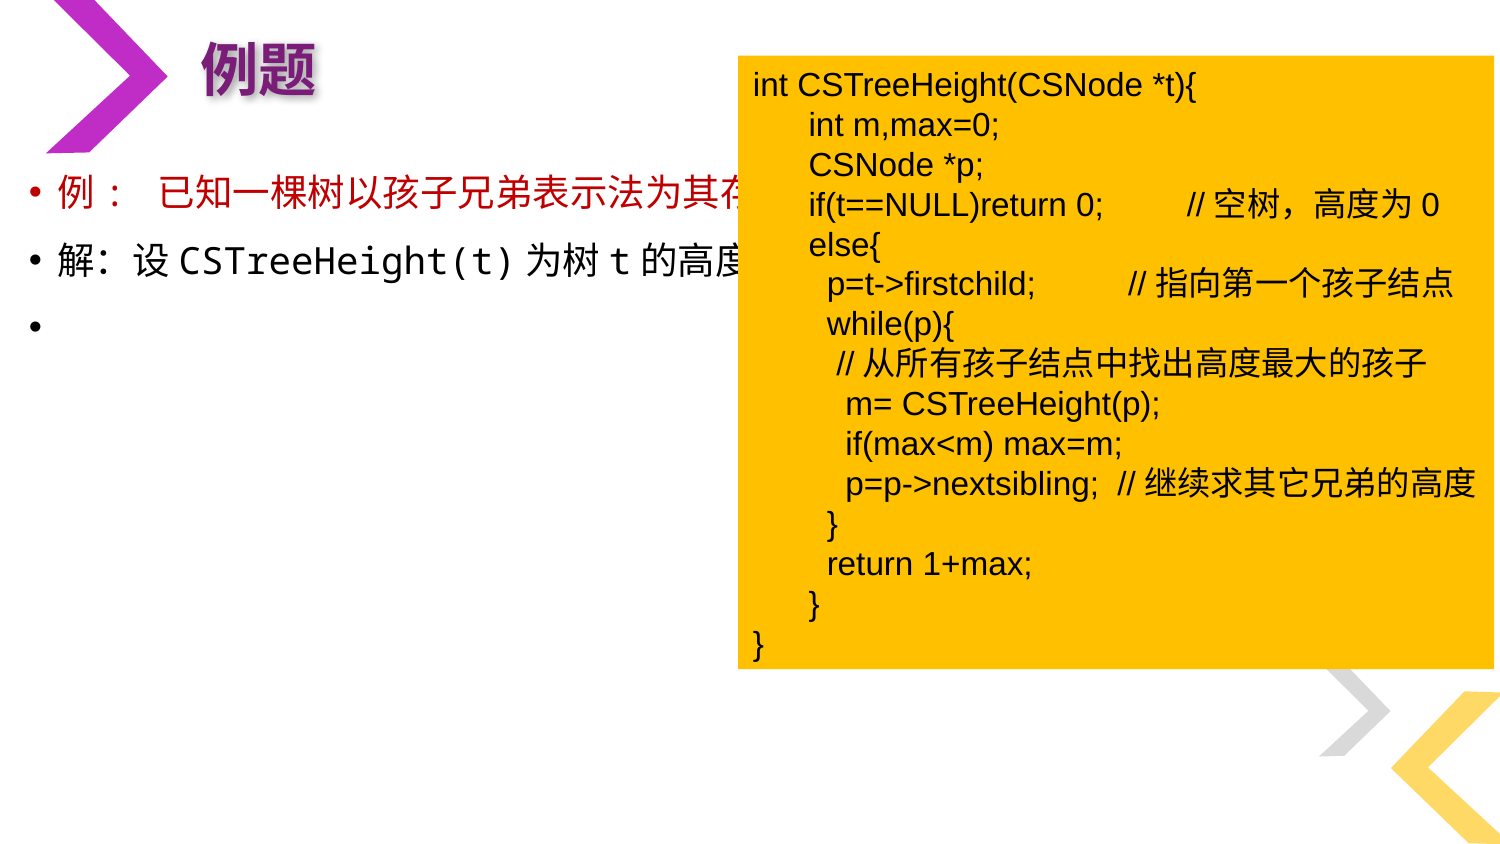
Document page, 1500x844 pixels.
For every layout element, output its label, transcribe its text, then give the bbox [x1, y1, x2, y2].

text_box int CSTreeHeight(CSNode *t){ int m,max=0; CSNode *p; if(t==NULL)return 0; //空树，高度为0 else{ p=t->firstchild; //指向第一个孩子结点 while(p){ //从所有孩子结点中找出高度最大的孩子 m= CSTreeHeight(p); if(max<m) max=m; p=p->nextsibling; //继续求其它兄弟的高度 } return 1+max; } } [738, 55, 1495, 670]
list 例题 [188, 35, 1214, 111]
